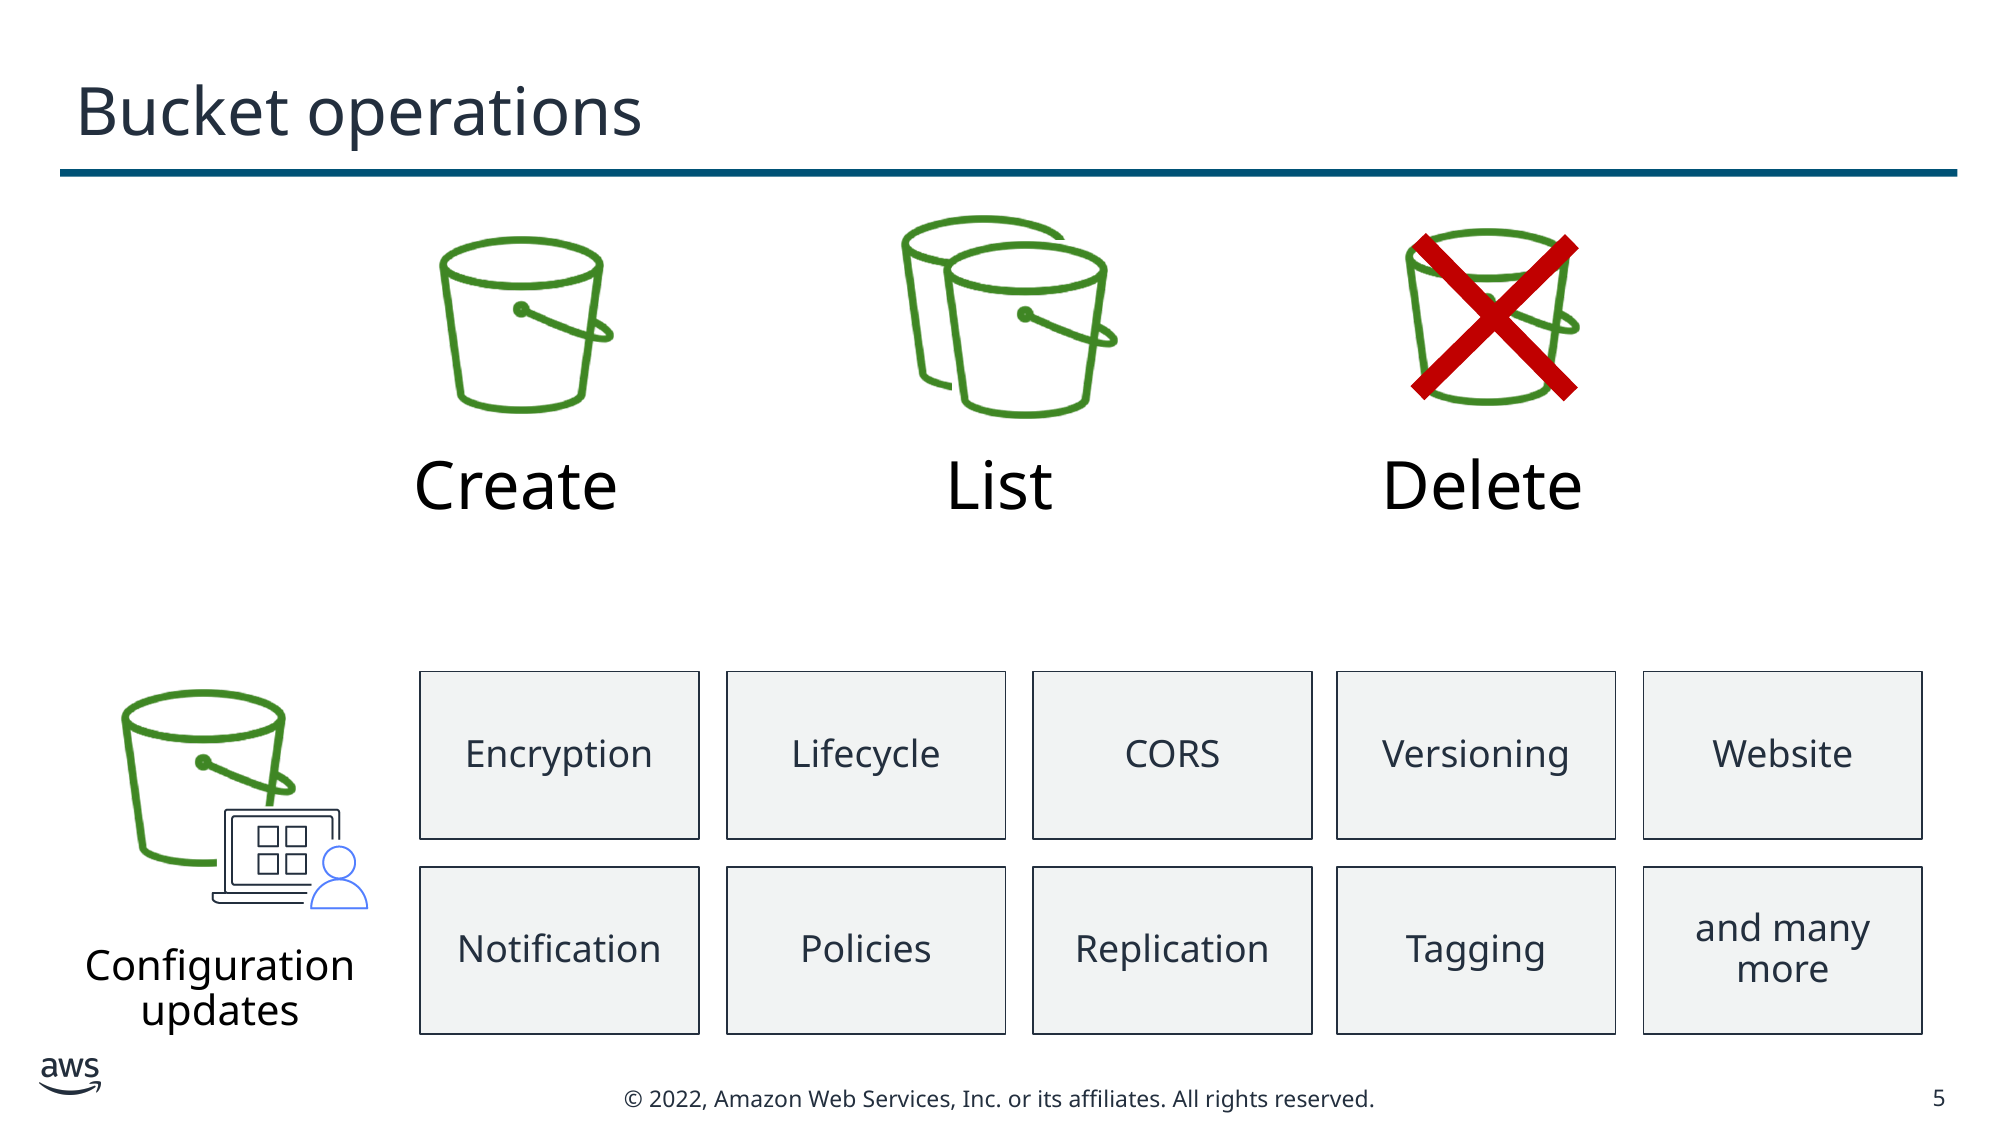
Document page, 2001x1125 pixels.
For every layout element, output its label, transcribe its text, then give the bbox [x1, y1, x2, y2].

text_box CORS [1109, 727, 1236, 783]
text_box Notification [441, 922, 677, 978]
text_box [1336, 866, 1616, 1035]
text_box [1032, 671, 1313, 840]
text_box Website [1697, 727, 1869, 783]
text_box [1643, 671, 1923, 840]
text_box [726, 671, 1006, 840]
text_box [27, 644, 413, 1023]
title Bucket operations [60, 49, 1958, 170]
text_box [726, 866, 1006, 1035]
picture [39, 1058, 101, 1095]
text_box Versioning [1367, 727, 1586, 783]
text_box Tagging [1391, 922, 1562, 978]
text_box [419, 671, 700, 840]
slide_number 5 [1881, 1077, 1961, 1121]
text_box and many more [1672, 901, 1894, 998]
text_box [384, 171, 1616, 521]
text_box Replication [1060, 922, 1286, 978]
text_box Encryption [450, 727, 669, 783]
text_box [1032, 866, 1313, 1035]
text_box [1643, 866, 1923, 1035]
text_box [1336, 671, 1616, 840]
text_box Policies [785, 922, 947, 978]
text_box Lifecycle [776, 727, 956, 783]
text_box [419, 866, 700, 1035]
